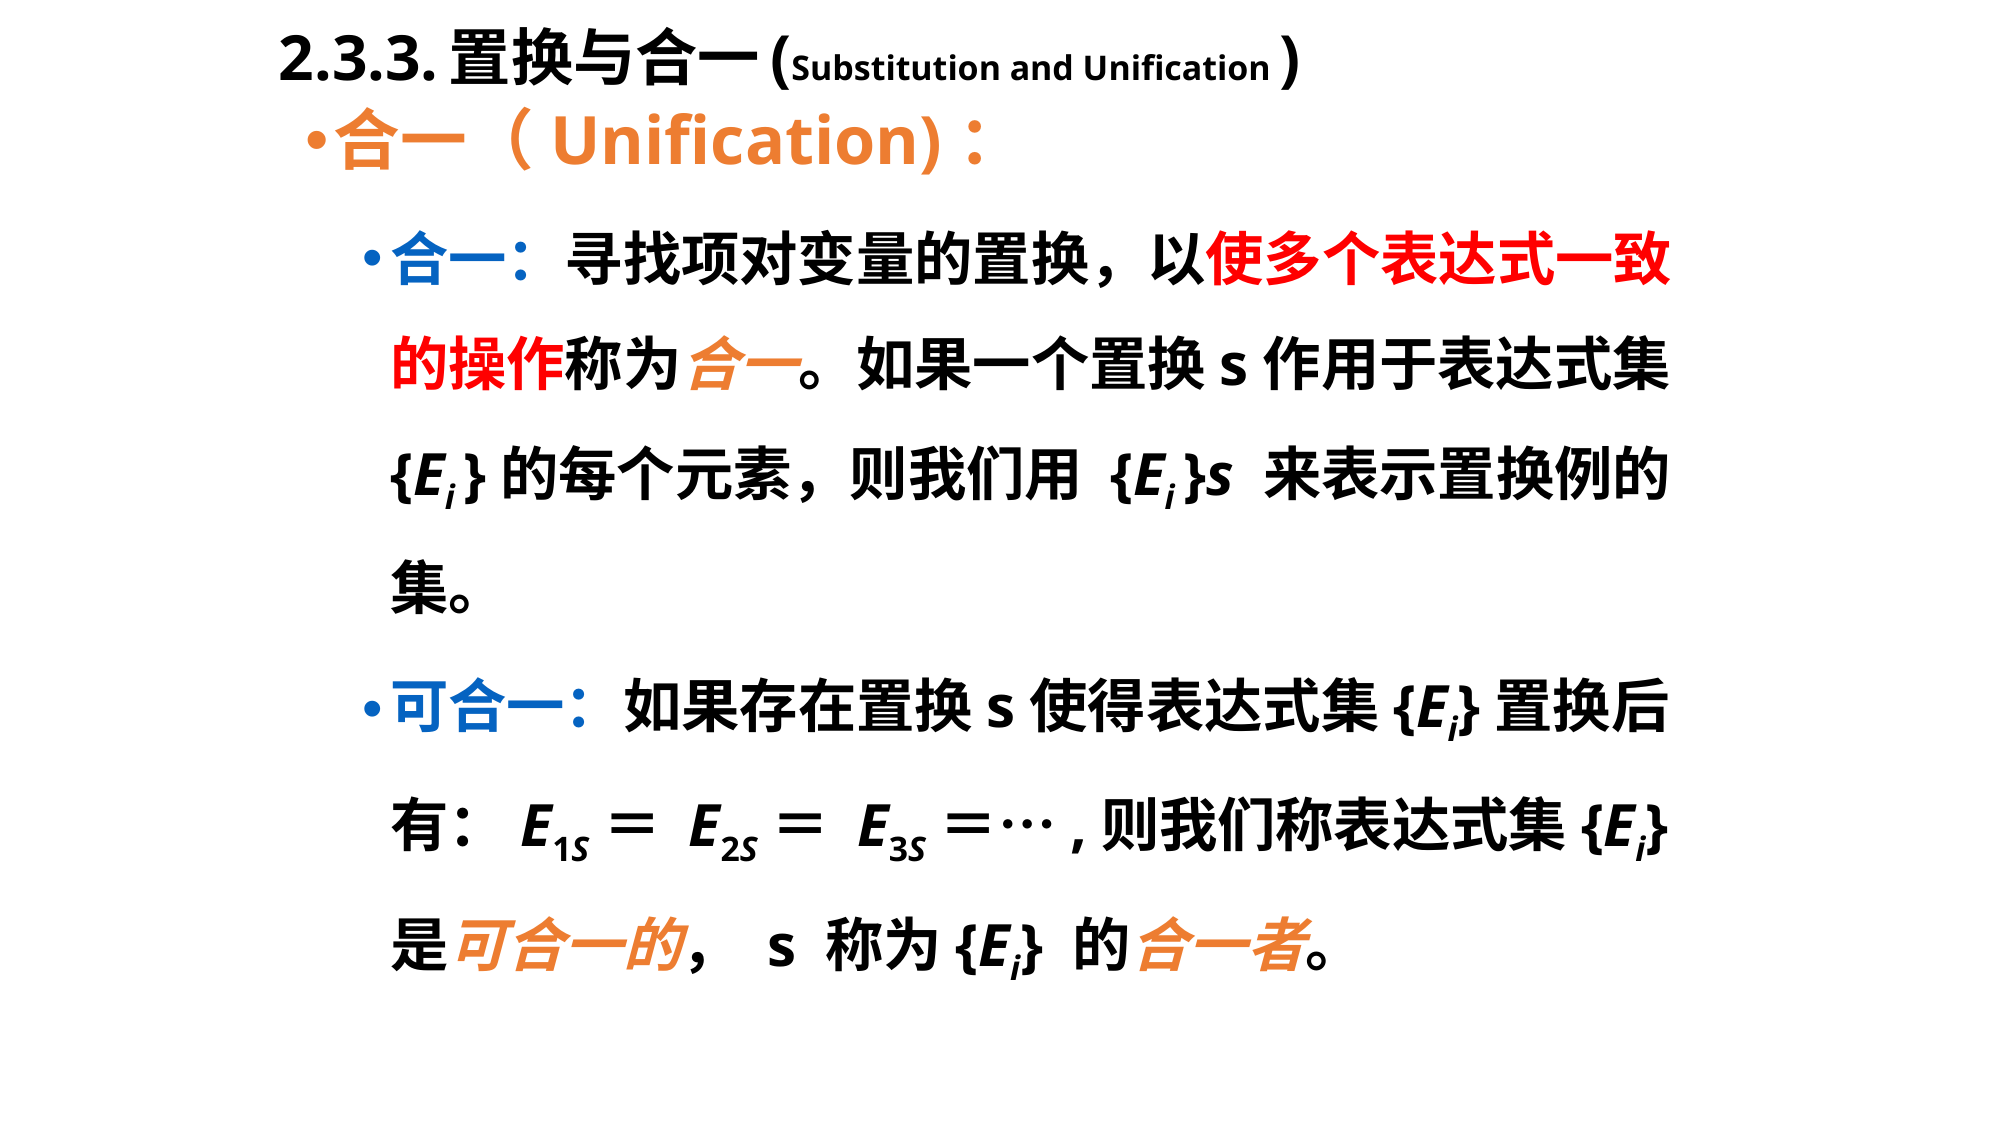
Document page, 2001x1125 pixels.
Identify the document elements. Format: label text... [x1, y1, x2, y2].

text_box 合一（Unification)： 合一：寻找项对变量的置换，以使多个表达式一致的操作称为合一。如果一个置换s作用于表达式集{Ei }的每个元素，则我们用 {Ei }s 来表示置换例的集。 可合一：如果存在置换s使得表达式集{Ei}置换后有：E1S＝ E2S＝ E3S＝…,则我们称表达式集{Ei}是可合一的， s 称为{Ei} 的合一者。 [291, 169, 1721, 1075]
title 2.3.3.置换与合一(Substitution and Unification ) [264, 19, 1898, 169]
